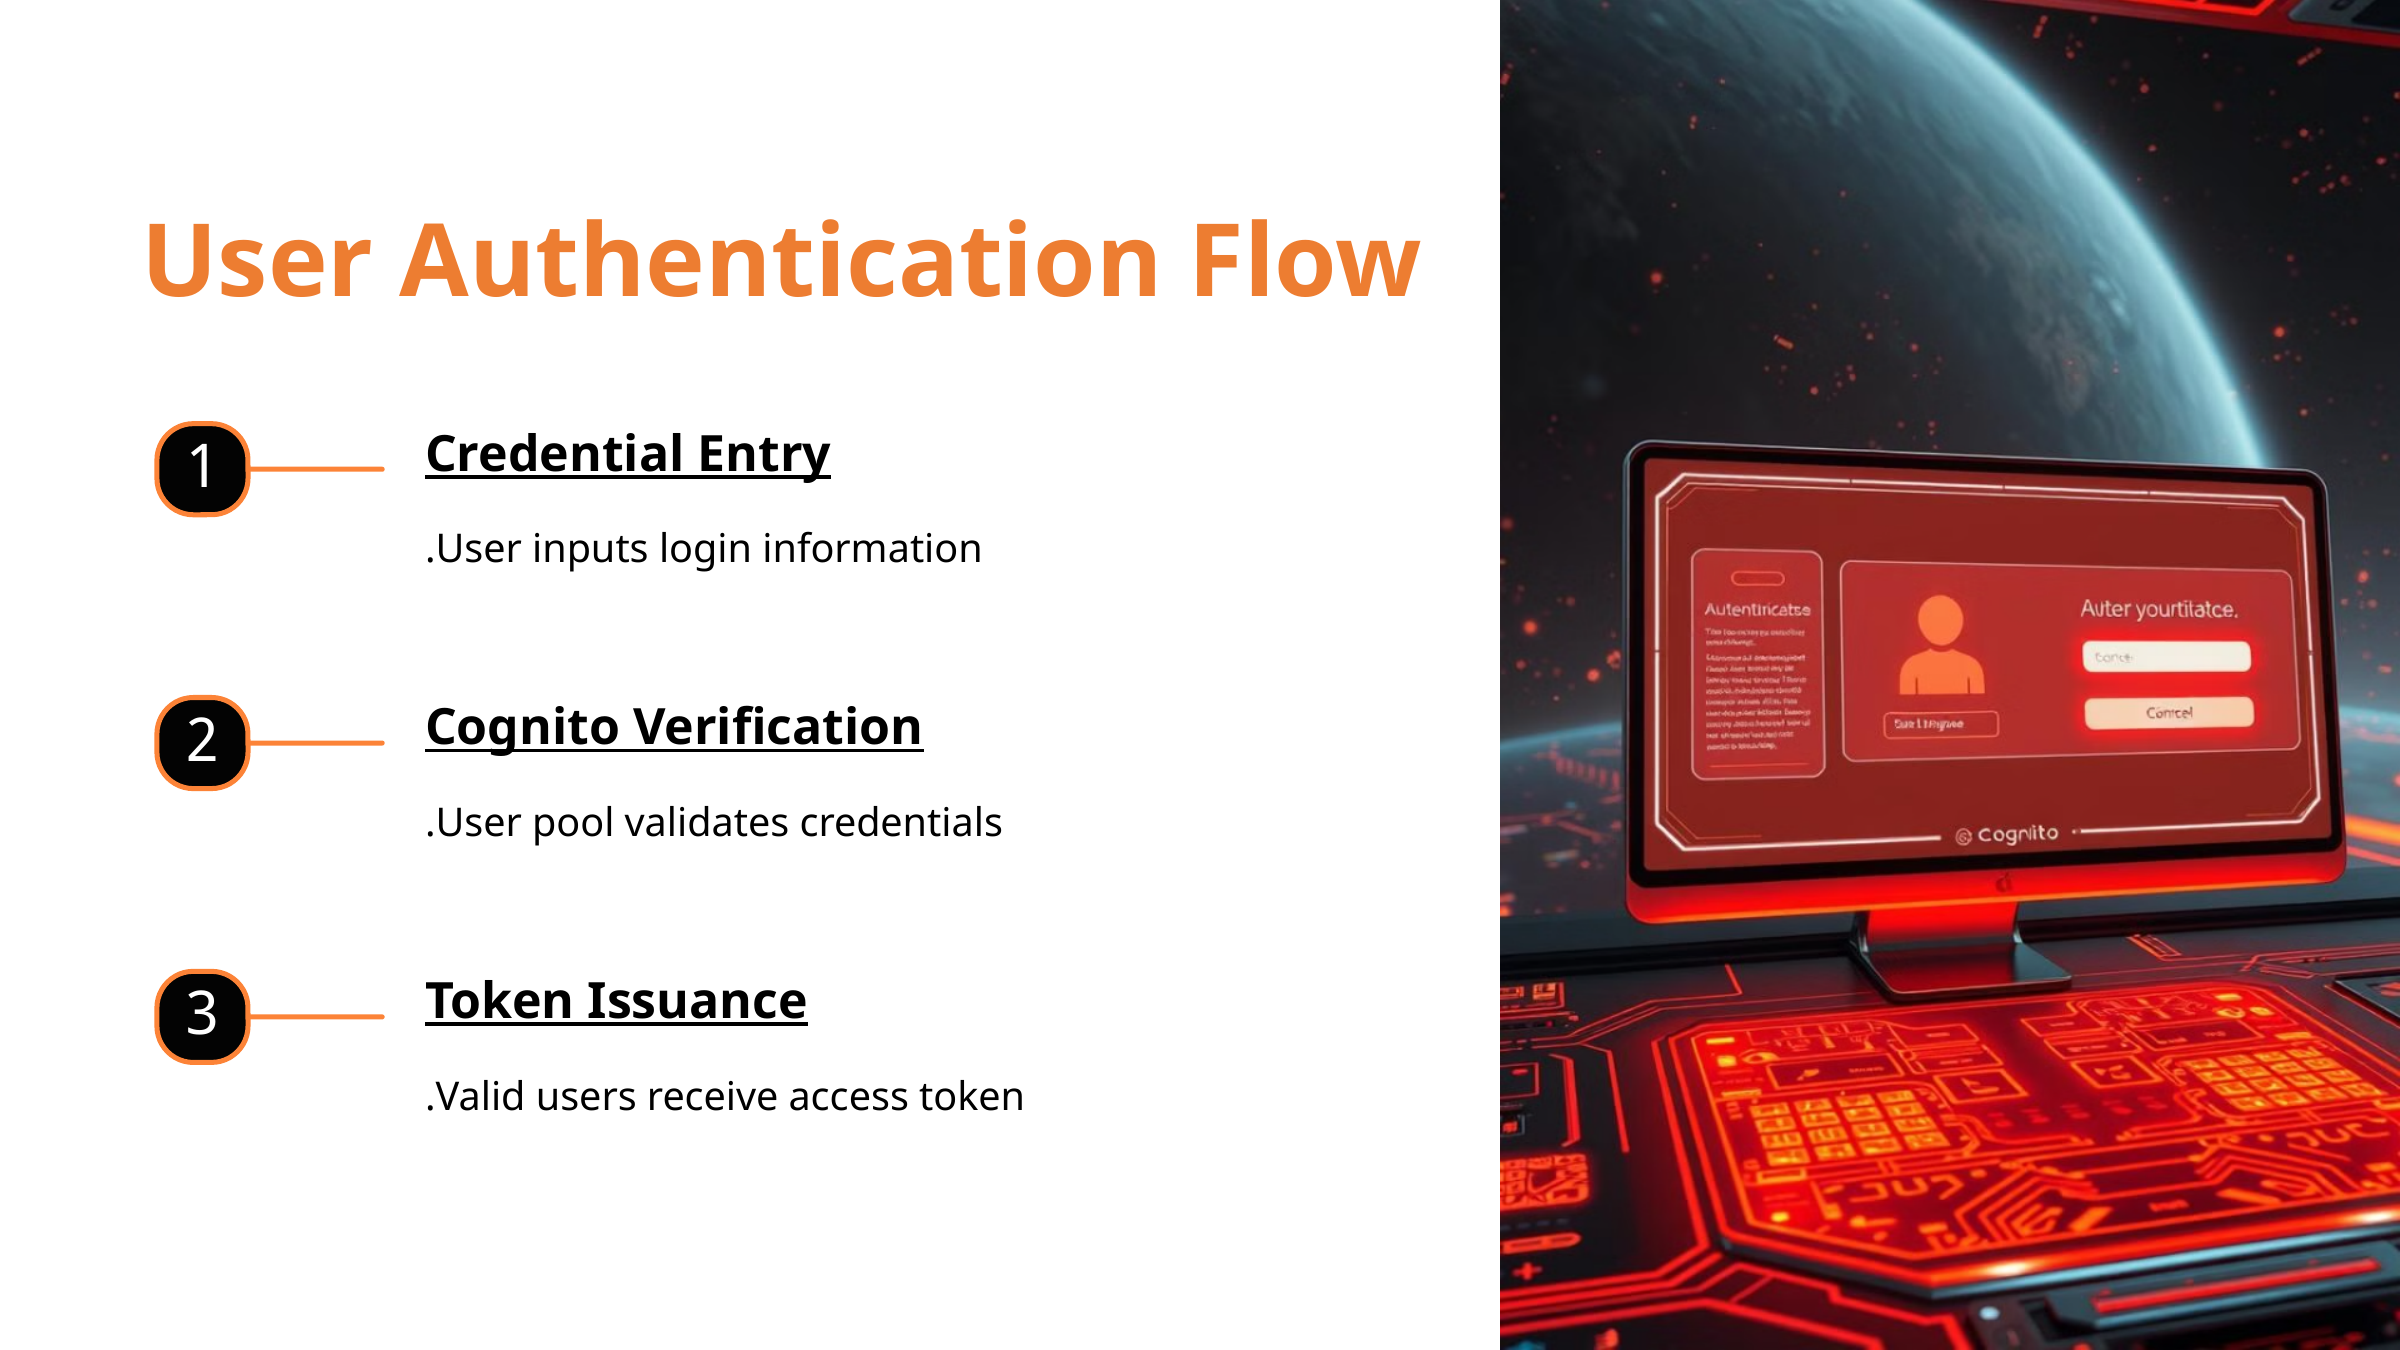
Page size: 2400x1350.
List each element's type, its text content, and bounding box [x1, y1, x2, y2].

text_box 3 [184, 986, 221, 1048]
text_box User inputs login information. [425, 506, 1359, 571]
text_box [248, 1014, 385, 1020]
text_box 1 [190, 438, 214, 500]
text_box [156, 697, 249, 789]
text_box [156, 971, 249, 1063]
text_box [248, 740, 385, 746]
text_box [199, 789, 205, 971]
text_box [199, 378, 205, 423]
picture [1499, 0, 2400, 1350]
text_box [248, 466, 385, 472]
text_box [199, 1063, 205, 1160]
text_box Credential Entry [425, 418, 932, 482]
text_box Cognito Verification [425, 692, 932, 756]
text_box [199, 515, 205, 697]
text_box Token Issuance [425, 966, 932, 1030]
text_box User Authentication Flow [141, 190, 1328, 318]
text_box [156, 423, 249, 515]
text_box Valid users receive access token. [425, 1053, 1359, 1119]
text_box User pool validates credentials. [425, 780, 1359, 845]
text_box 2 [183, 712, 221, 774]
